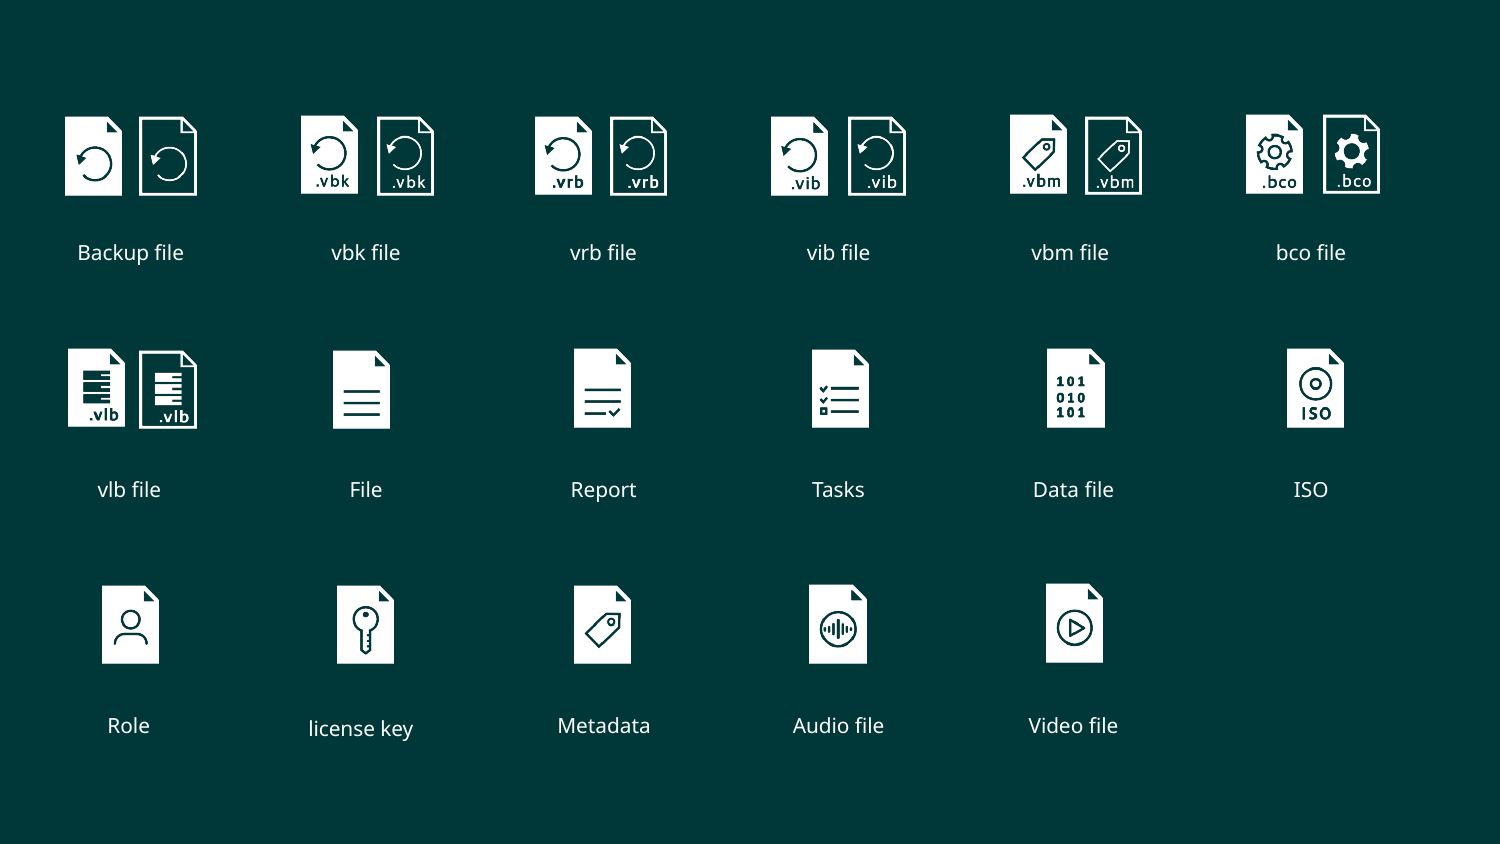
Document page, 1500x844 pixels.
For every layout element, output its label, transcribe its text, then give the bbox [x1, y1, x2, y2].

text_box Metadata [542, 705, 666, 746]
picture [848, 116, 906, 196]
text_box Tasks [797, 468, 880, 509]
picture [139, 116, 197, 196]
picture [573, 348, 631, 428]
picture [102, 585, 160, 665]
text_box Data file [1018, 468, 1129, 509]
text_box vib file [792, 232, 886, 272]
picture [301, 115, 359, 195]
text_box Backup file [62, 232, 199, 272]
text_box vbk file [316, 232, 416, 272]
text_box Audio file [778, 705, 899, 746]
picture [1287, 348, 1344, 428]
picture [1009, 114, 1067, 194]
picture [809, 584, 867, 664]
picture [610, 116, 667, 196]
picture [535, 115, 593, 195]
picture [332, 349, 390, 429]
picture [337, 585, 394, 665]
picture [65, 116, 123, 196]
text_box File [334, 468, 398, 509]
text_box Report [555, 468, 652, 509]
picture [1245, 114, 1303, 194]
text_box vrb file [555, 232, 652, 272]
text_box vbm file [1016, 232, 1124, 272]
picture [377, 116, 435, 196]
text_box vlb file [82, 468, 176, 509]
picture [771, 116, 829, 196]
picture [1047, 348, 1105, 428]
picture [573, 585, 631, 665]
text_box Video file [1013, 705, 1134, 746]
text_box bco file [1261, 232, 1361, 272]
text_box license key [293, 708, 429, 749]
picture [1084, 115, 1142, 195]
picture [1323, 114, 1381, 194]
picture [1046, 583, 1104, 663]
text_box Role [92, 705, 165, 746]
text_box ISO [1278, 468, 1344, 509]
picture [67, 348, 125, 428]
picture [139, 349, 197, 429]
picture [812, 349, 870, 429]
